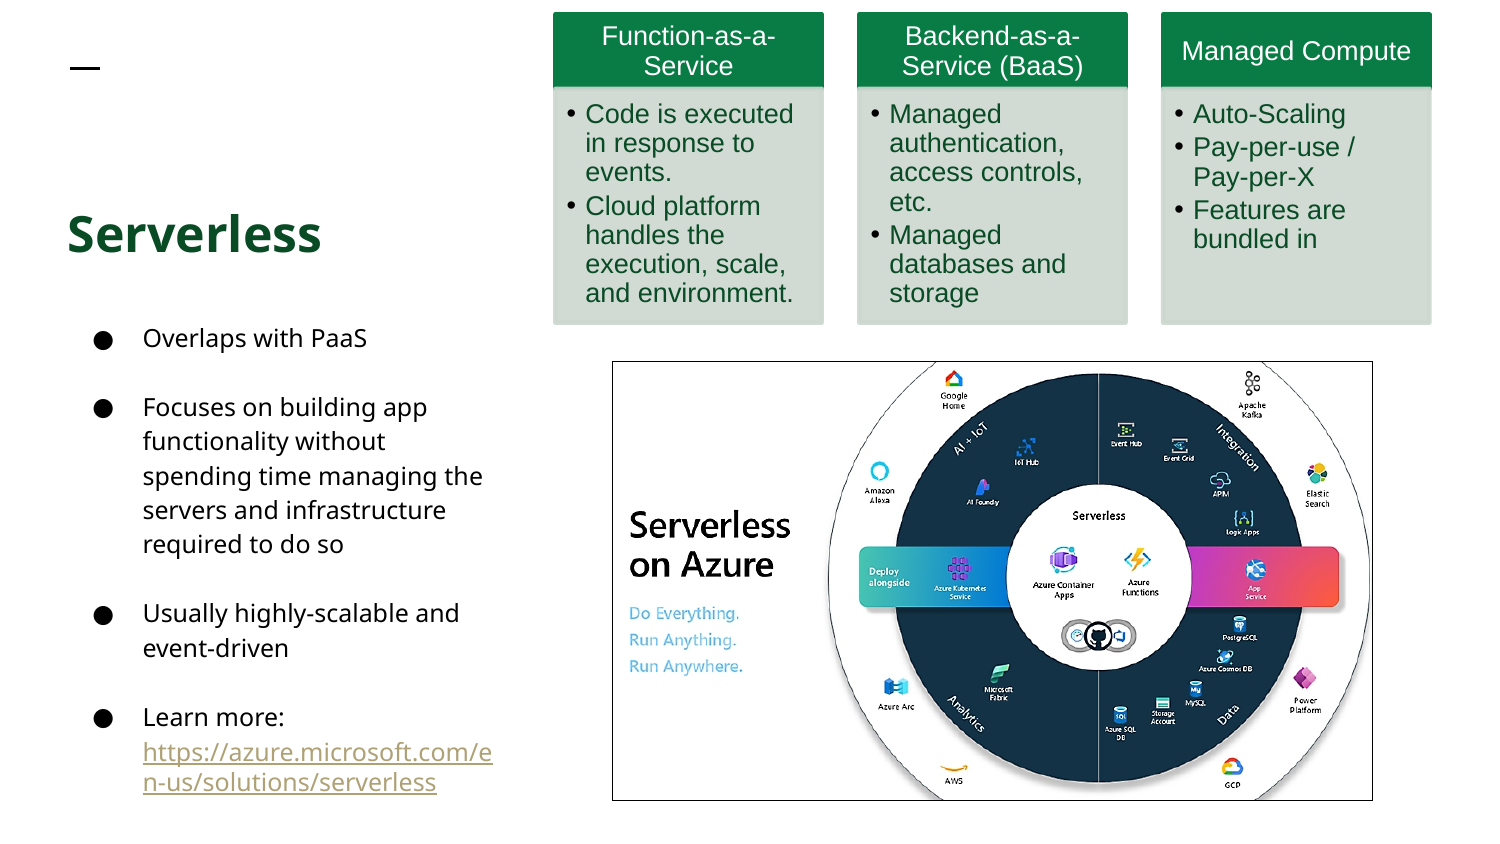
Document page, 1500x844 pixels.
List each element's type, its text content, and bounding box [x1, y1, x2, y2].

title Serverless [52, 153, 514, 278]
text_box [554, 0, 1431, 362]
list Overlaps with PaaS Focuses on building app functionality without spending time managing the servers and infrastructure required to do so Usually highly-scalable and event-driven Learn more: https://azure.microsoft.com/en-us/solutions/serverless [52, 302, 514, 764]
picture [612, 360, 1373, 801]
